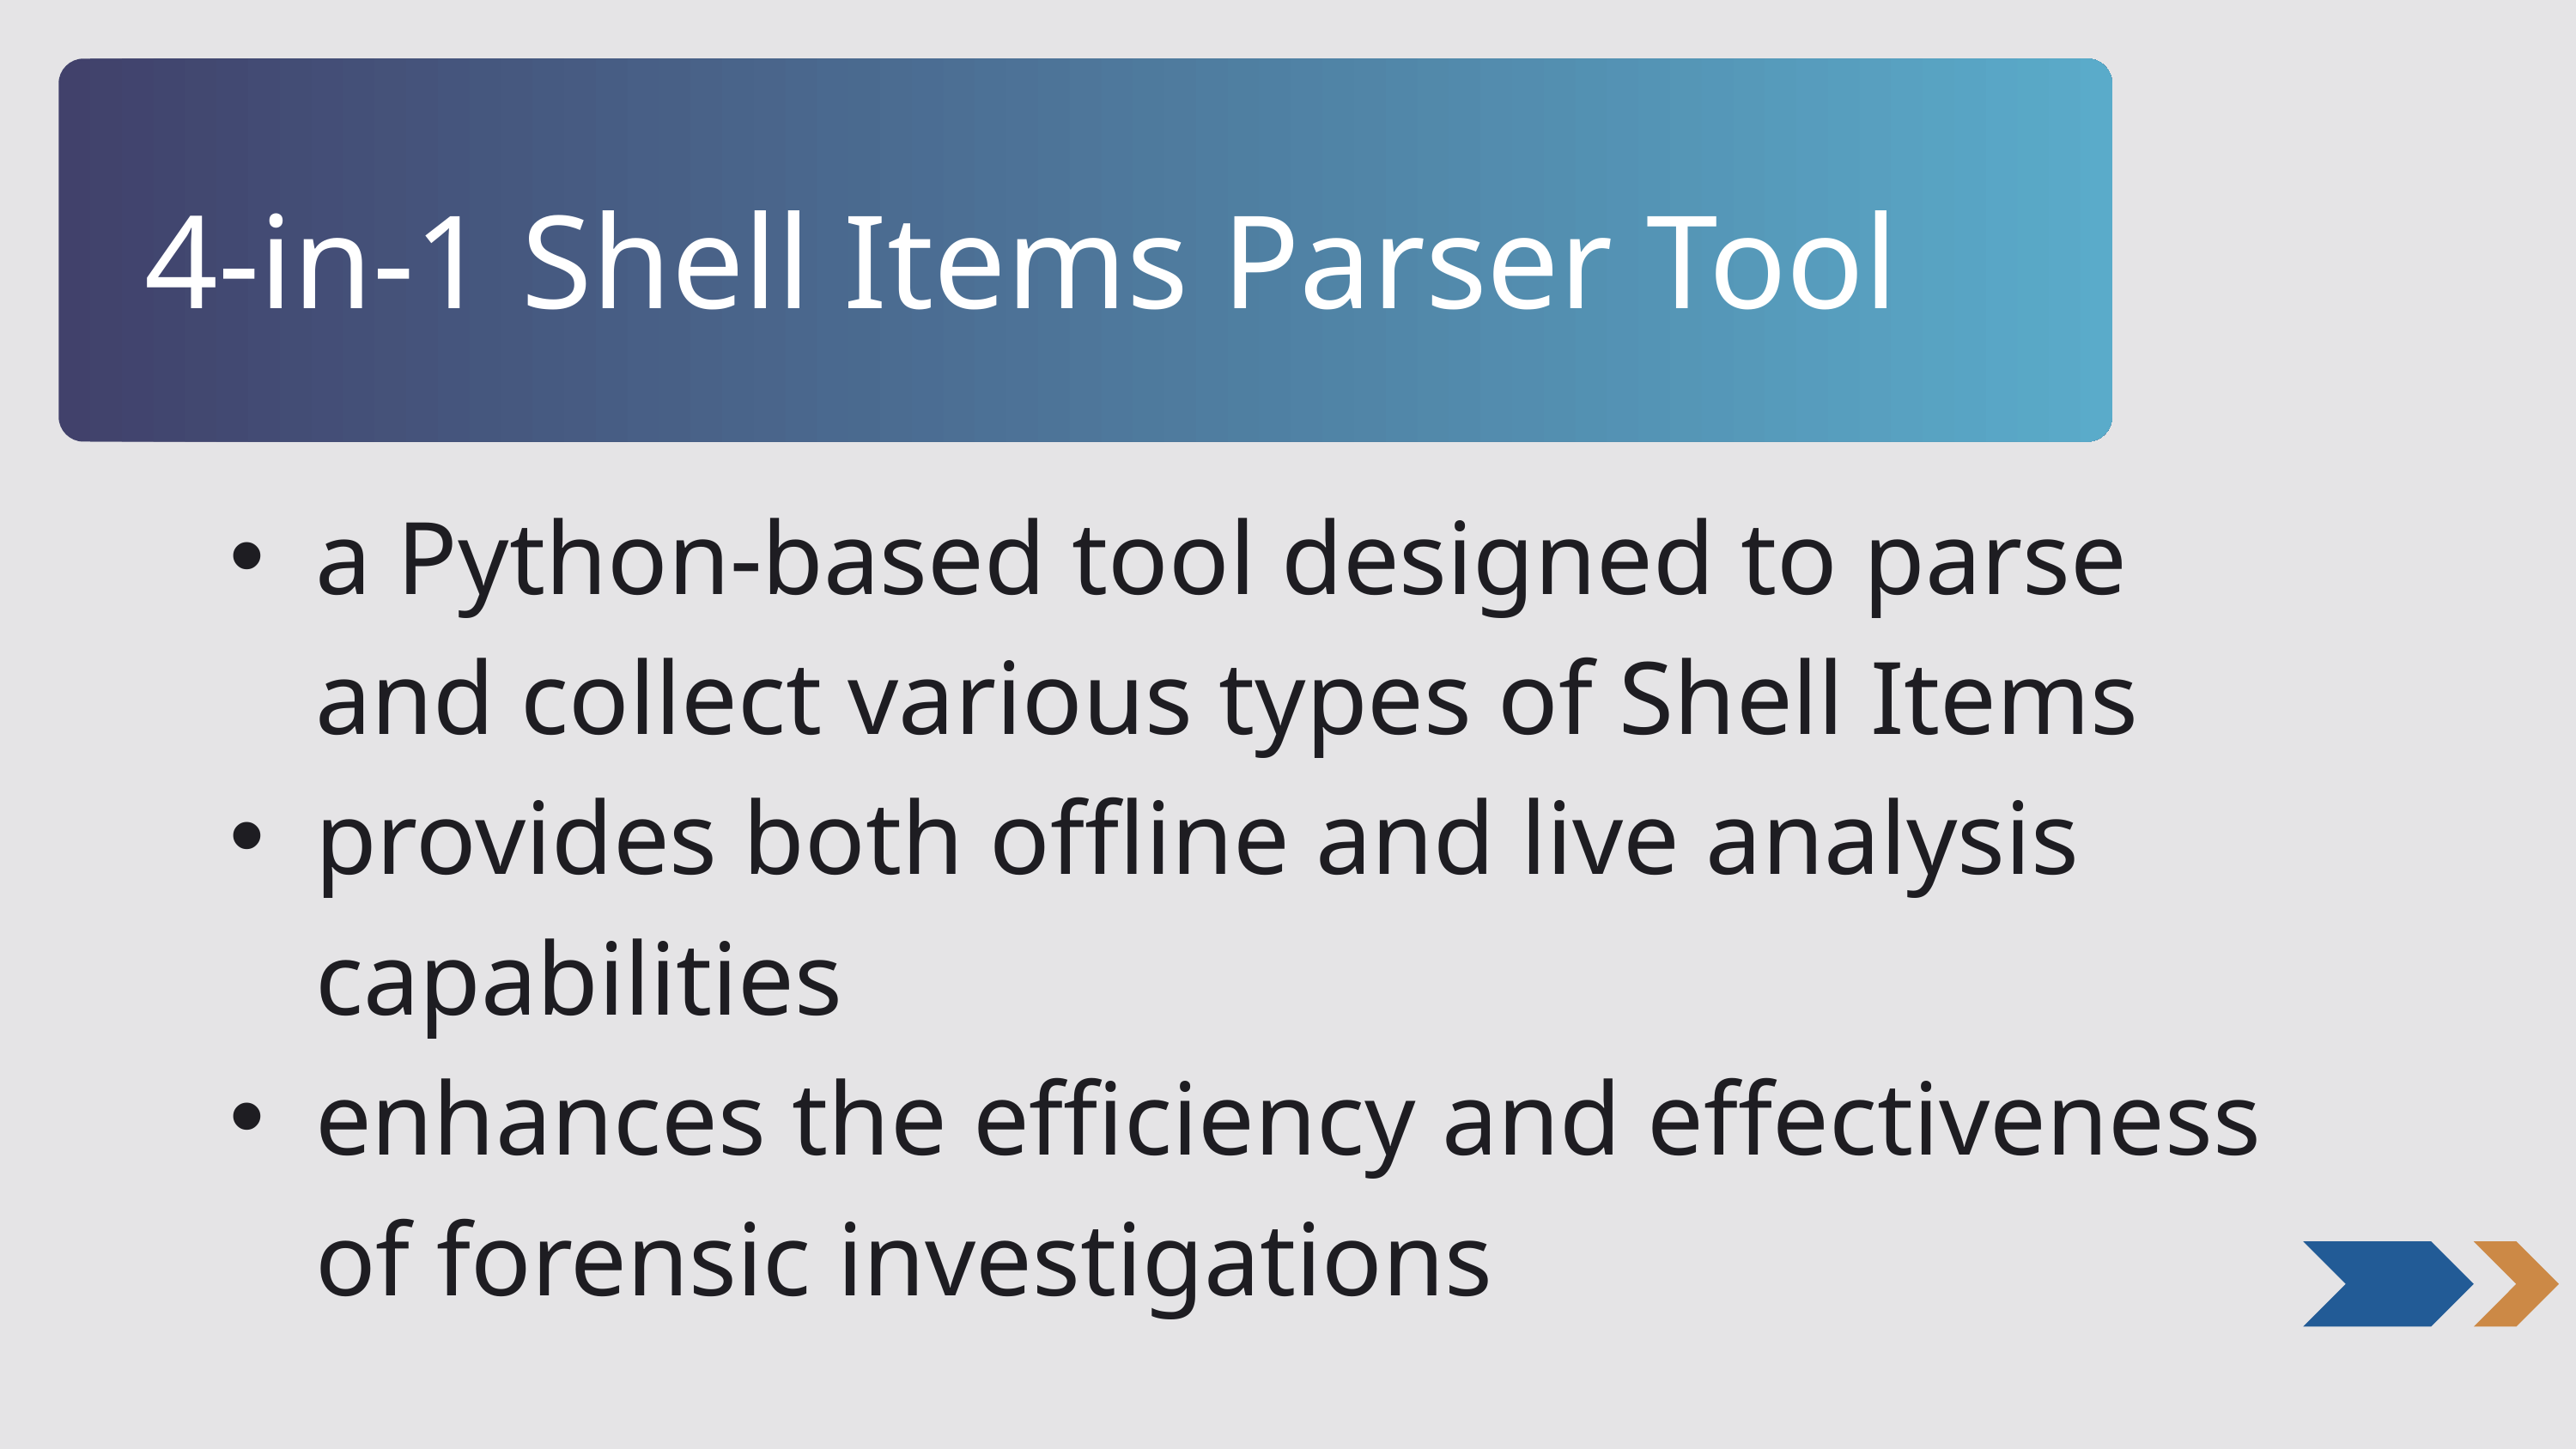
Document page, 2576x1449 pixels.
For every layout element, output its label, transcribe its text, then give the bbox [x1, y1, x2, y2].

text_box a Python-based tool designed to parse and collect various types of Shell Items provides both offline and live analysis capabilities enhances the efficiency and effectiveness of forensic investigations [144, 474, 2270, 1316]
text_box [2303, 1240, 2472, 1327]
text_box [58, 58, 2113, 442]
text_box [2473, 1240, 2560, 1327]
